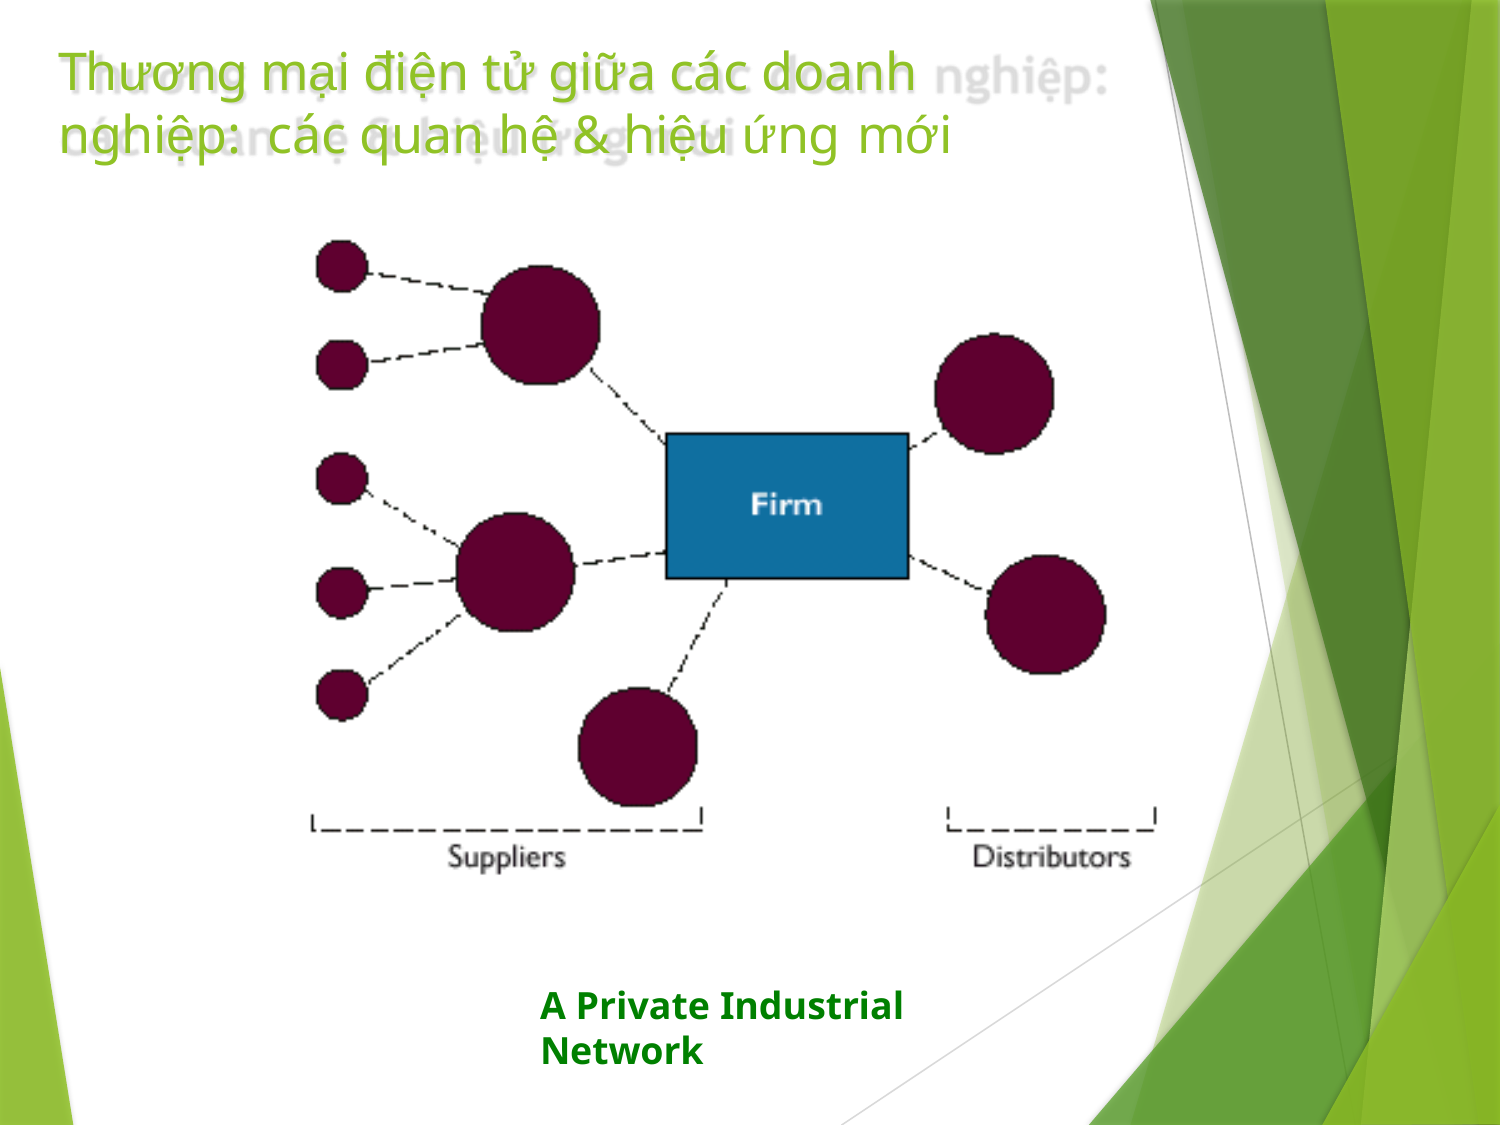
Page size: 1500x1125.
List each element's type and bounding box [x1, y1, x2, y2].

text_box [3, 0, 1500, 1125]
